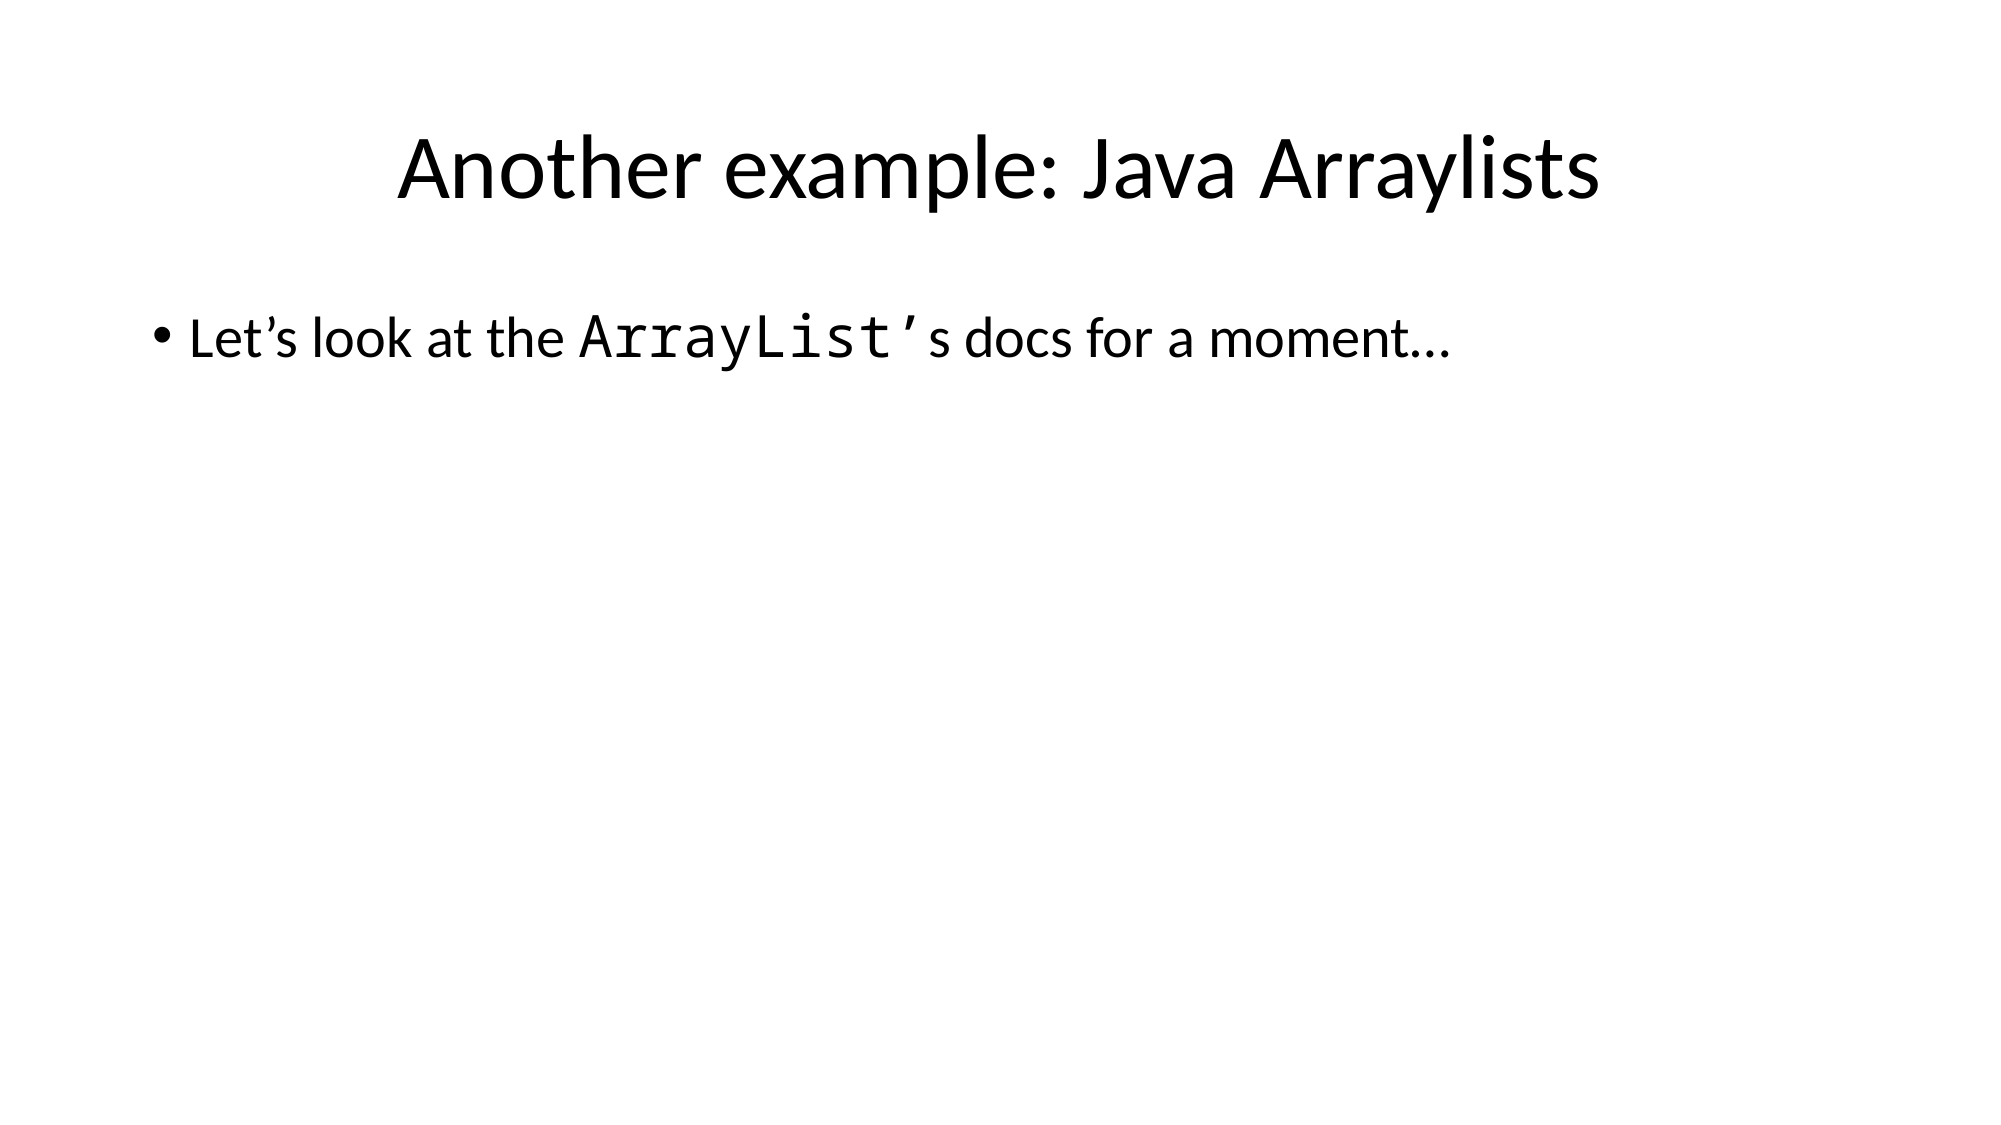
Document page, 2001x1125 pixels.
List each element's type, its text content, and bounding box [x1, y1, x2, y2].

list Let’s look at the ArrayList’s docs for a moment… [137, 299, 1863, 1014]
title Another example: Java Arraylists [137, 59, 1863, 278]
